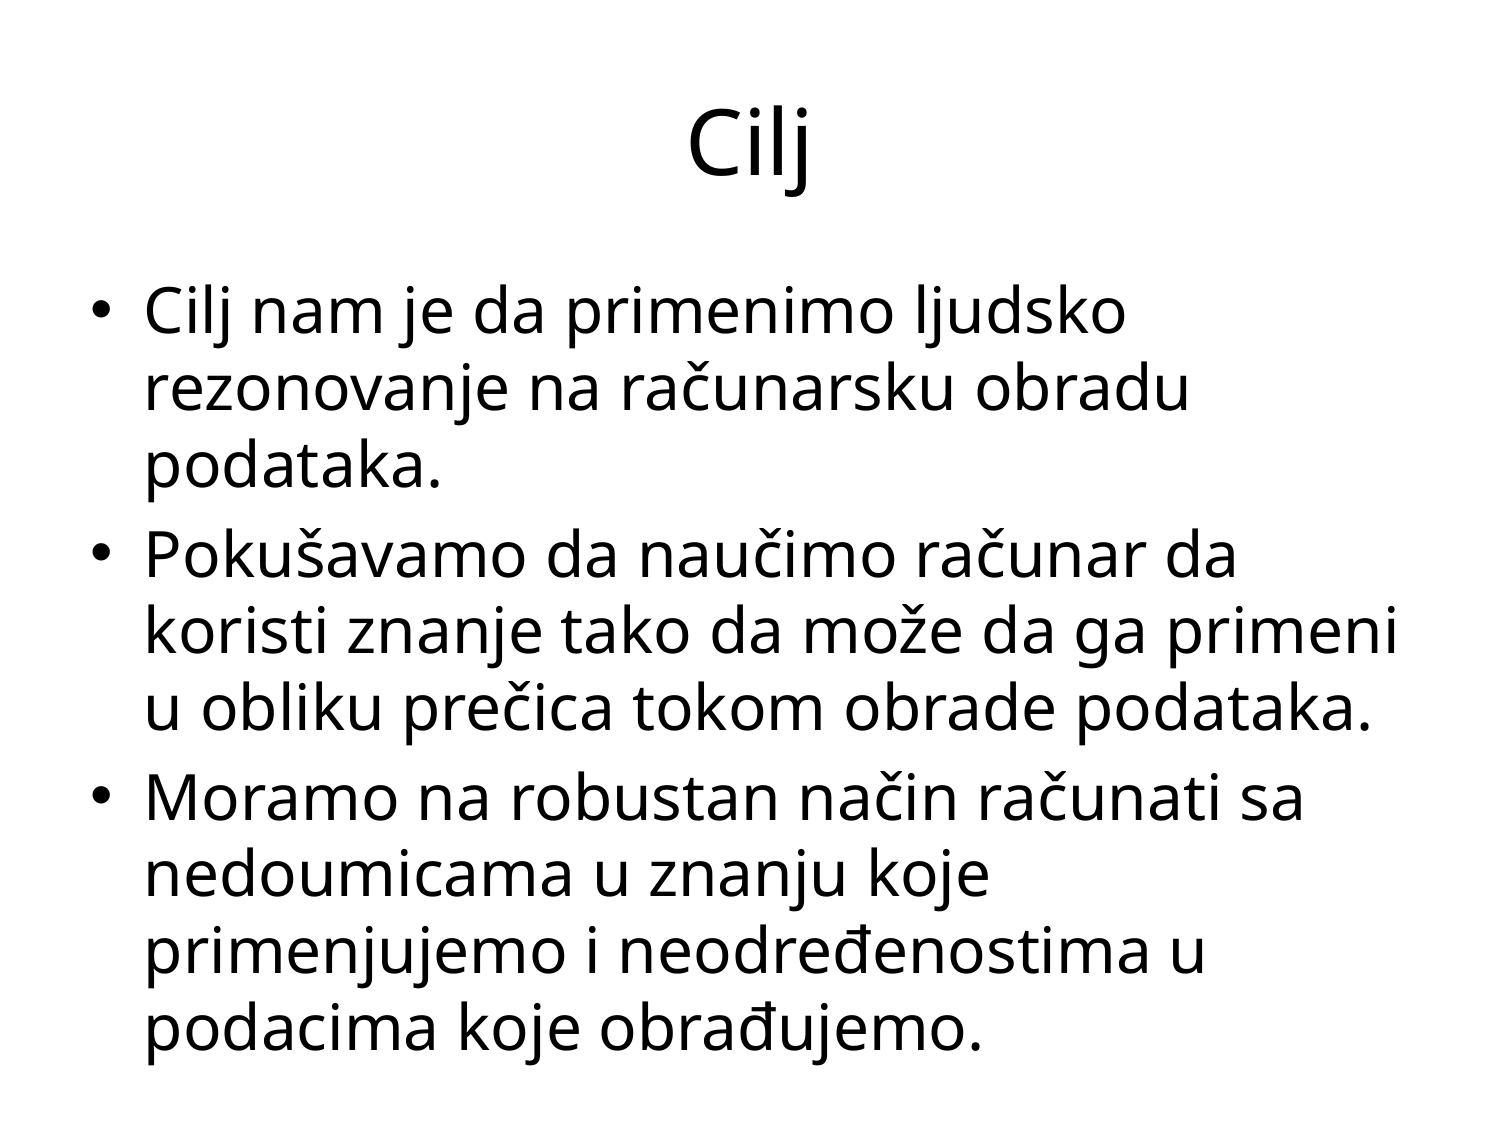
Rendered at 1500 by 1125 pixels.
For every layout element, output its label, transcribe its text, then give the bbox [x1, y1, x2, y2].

title Cilj [75, 45, 1425, 233]
list Cilj nam je da primenimo ljudsko rezonovanje na računarsku obradu podataka. Pokušavamo da naučimo računar da koristi znanje tako da može da ga primeni u obliku prečica tokom obrade podataka. Moramo na robustan način računati sa nedoumicama u znanju koje primenjujemo i neodređenostima u podacima koje obrađujemo. [75, 262, 1425, 1088]
